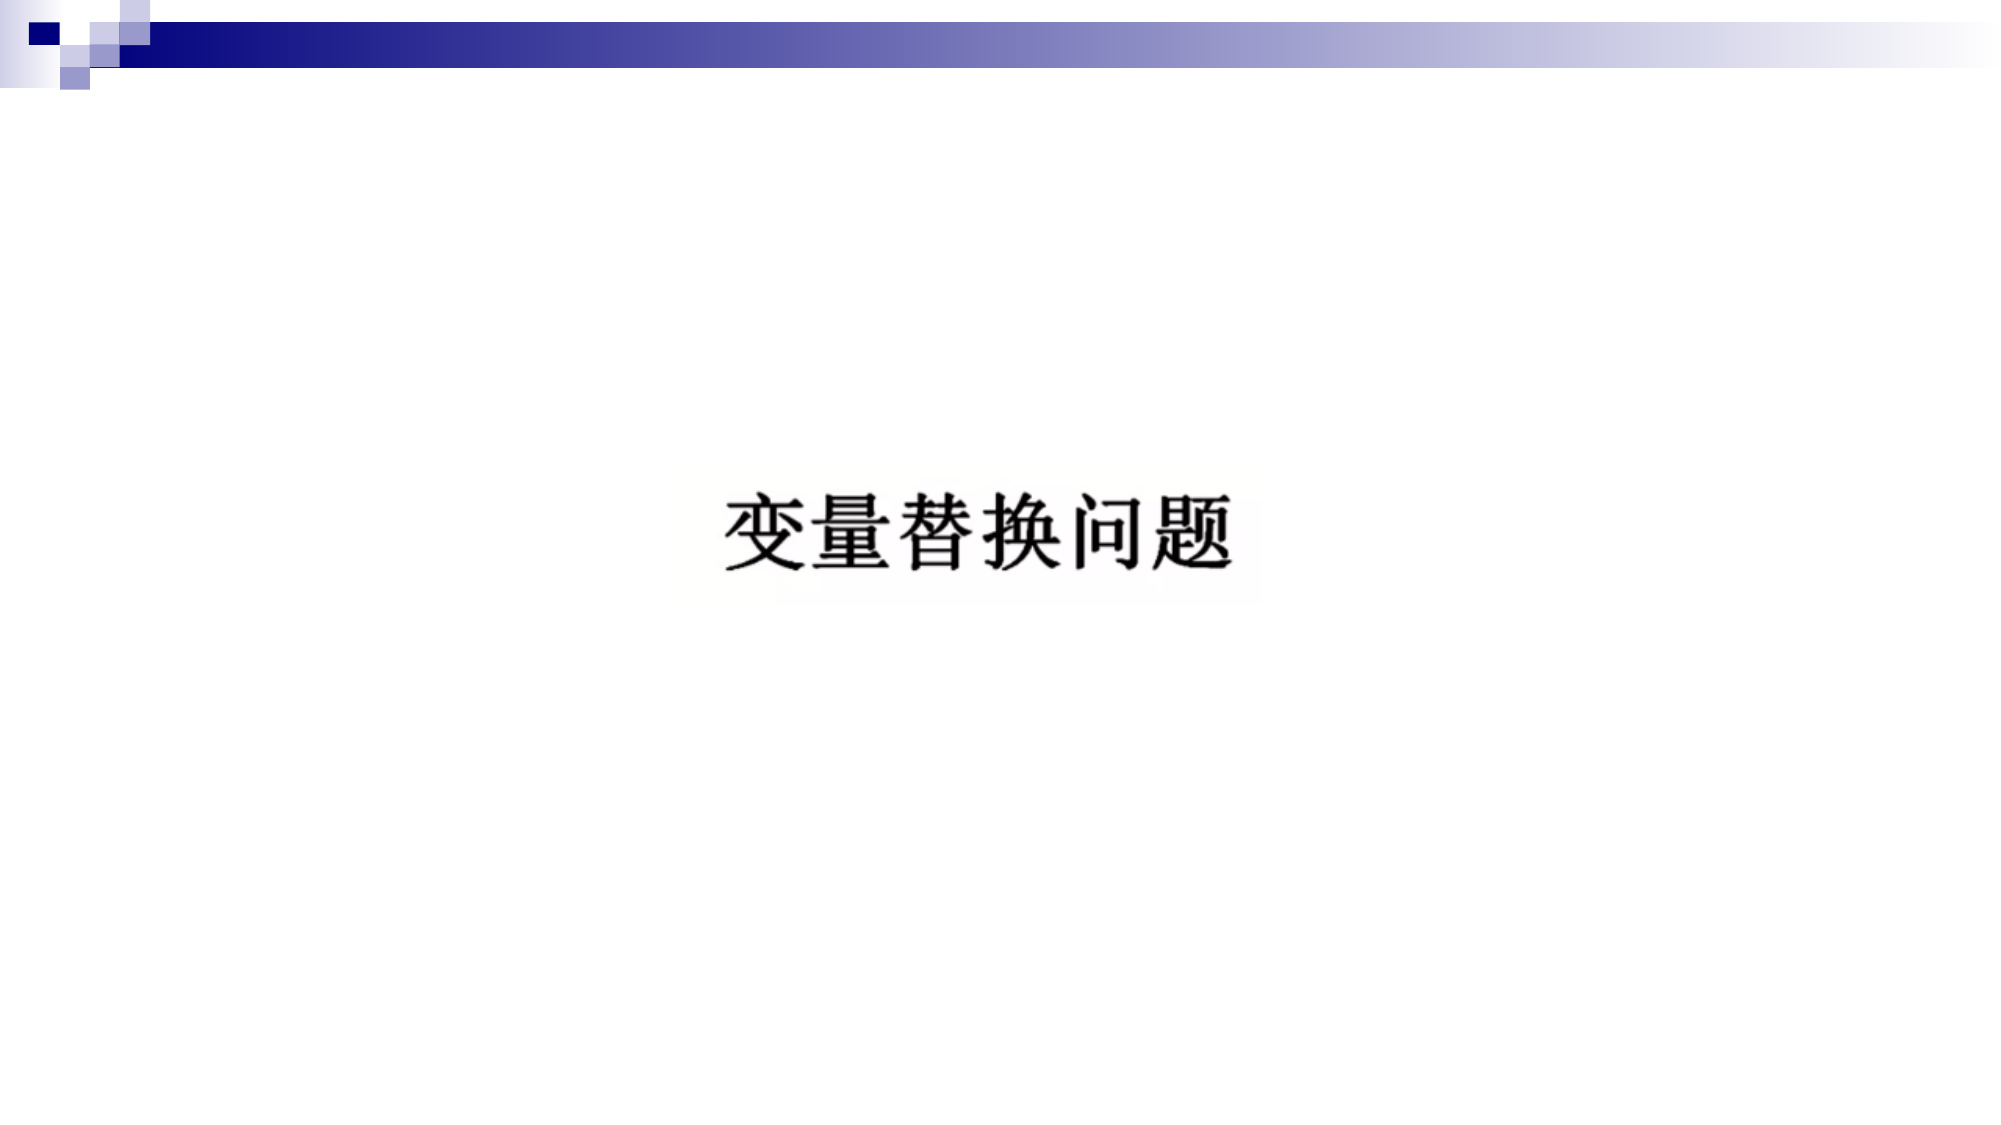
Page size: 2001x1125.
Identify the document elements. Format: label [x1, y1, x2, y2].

picture [680, 458, 1262, 605]
